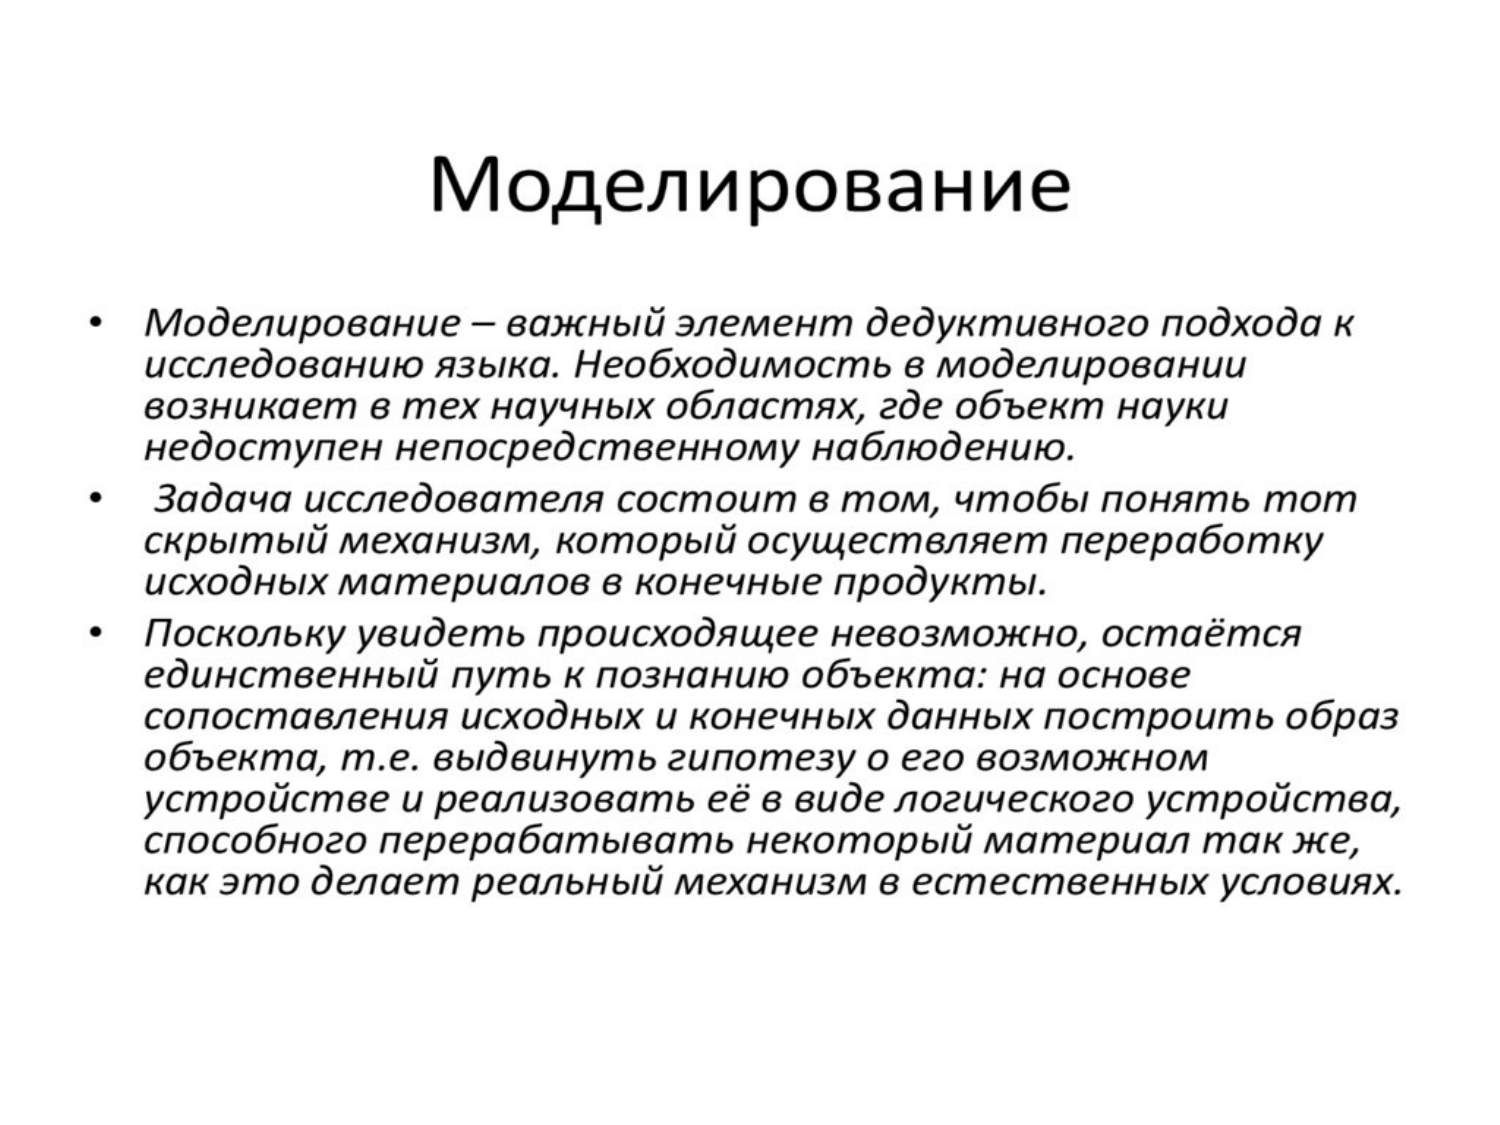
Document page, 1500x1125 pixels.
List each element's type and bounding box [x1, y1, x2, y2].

list [0, 54, 1500, 1107]
